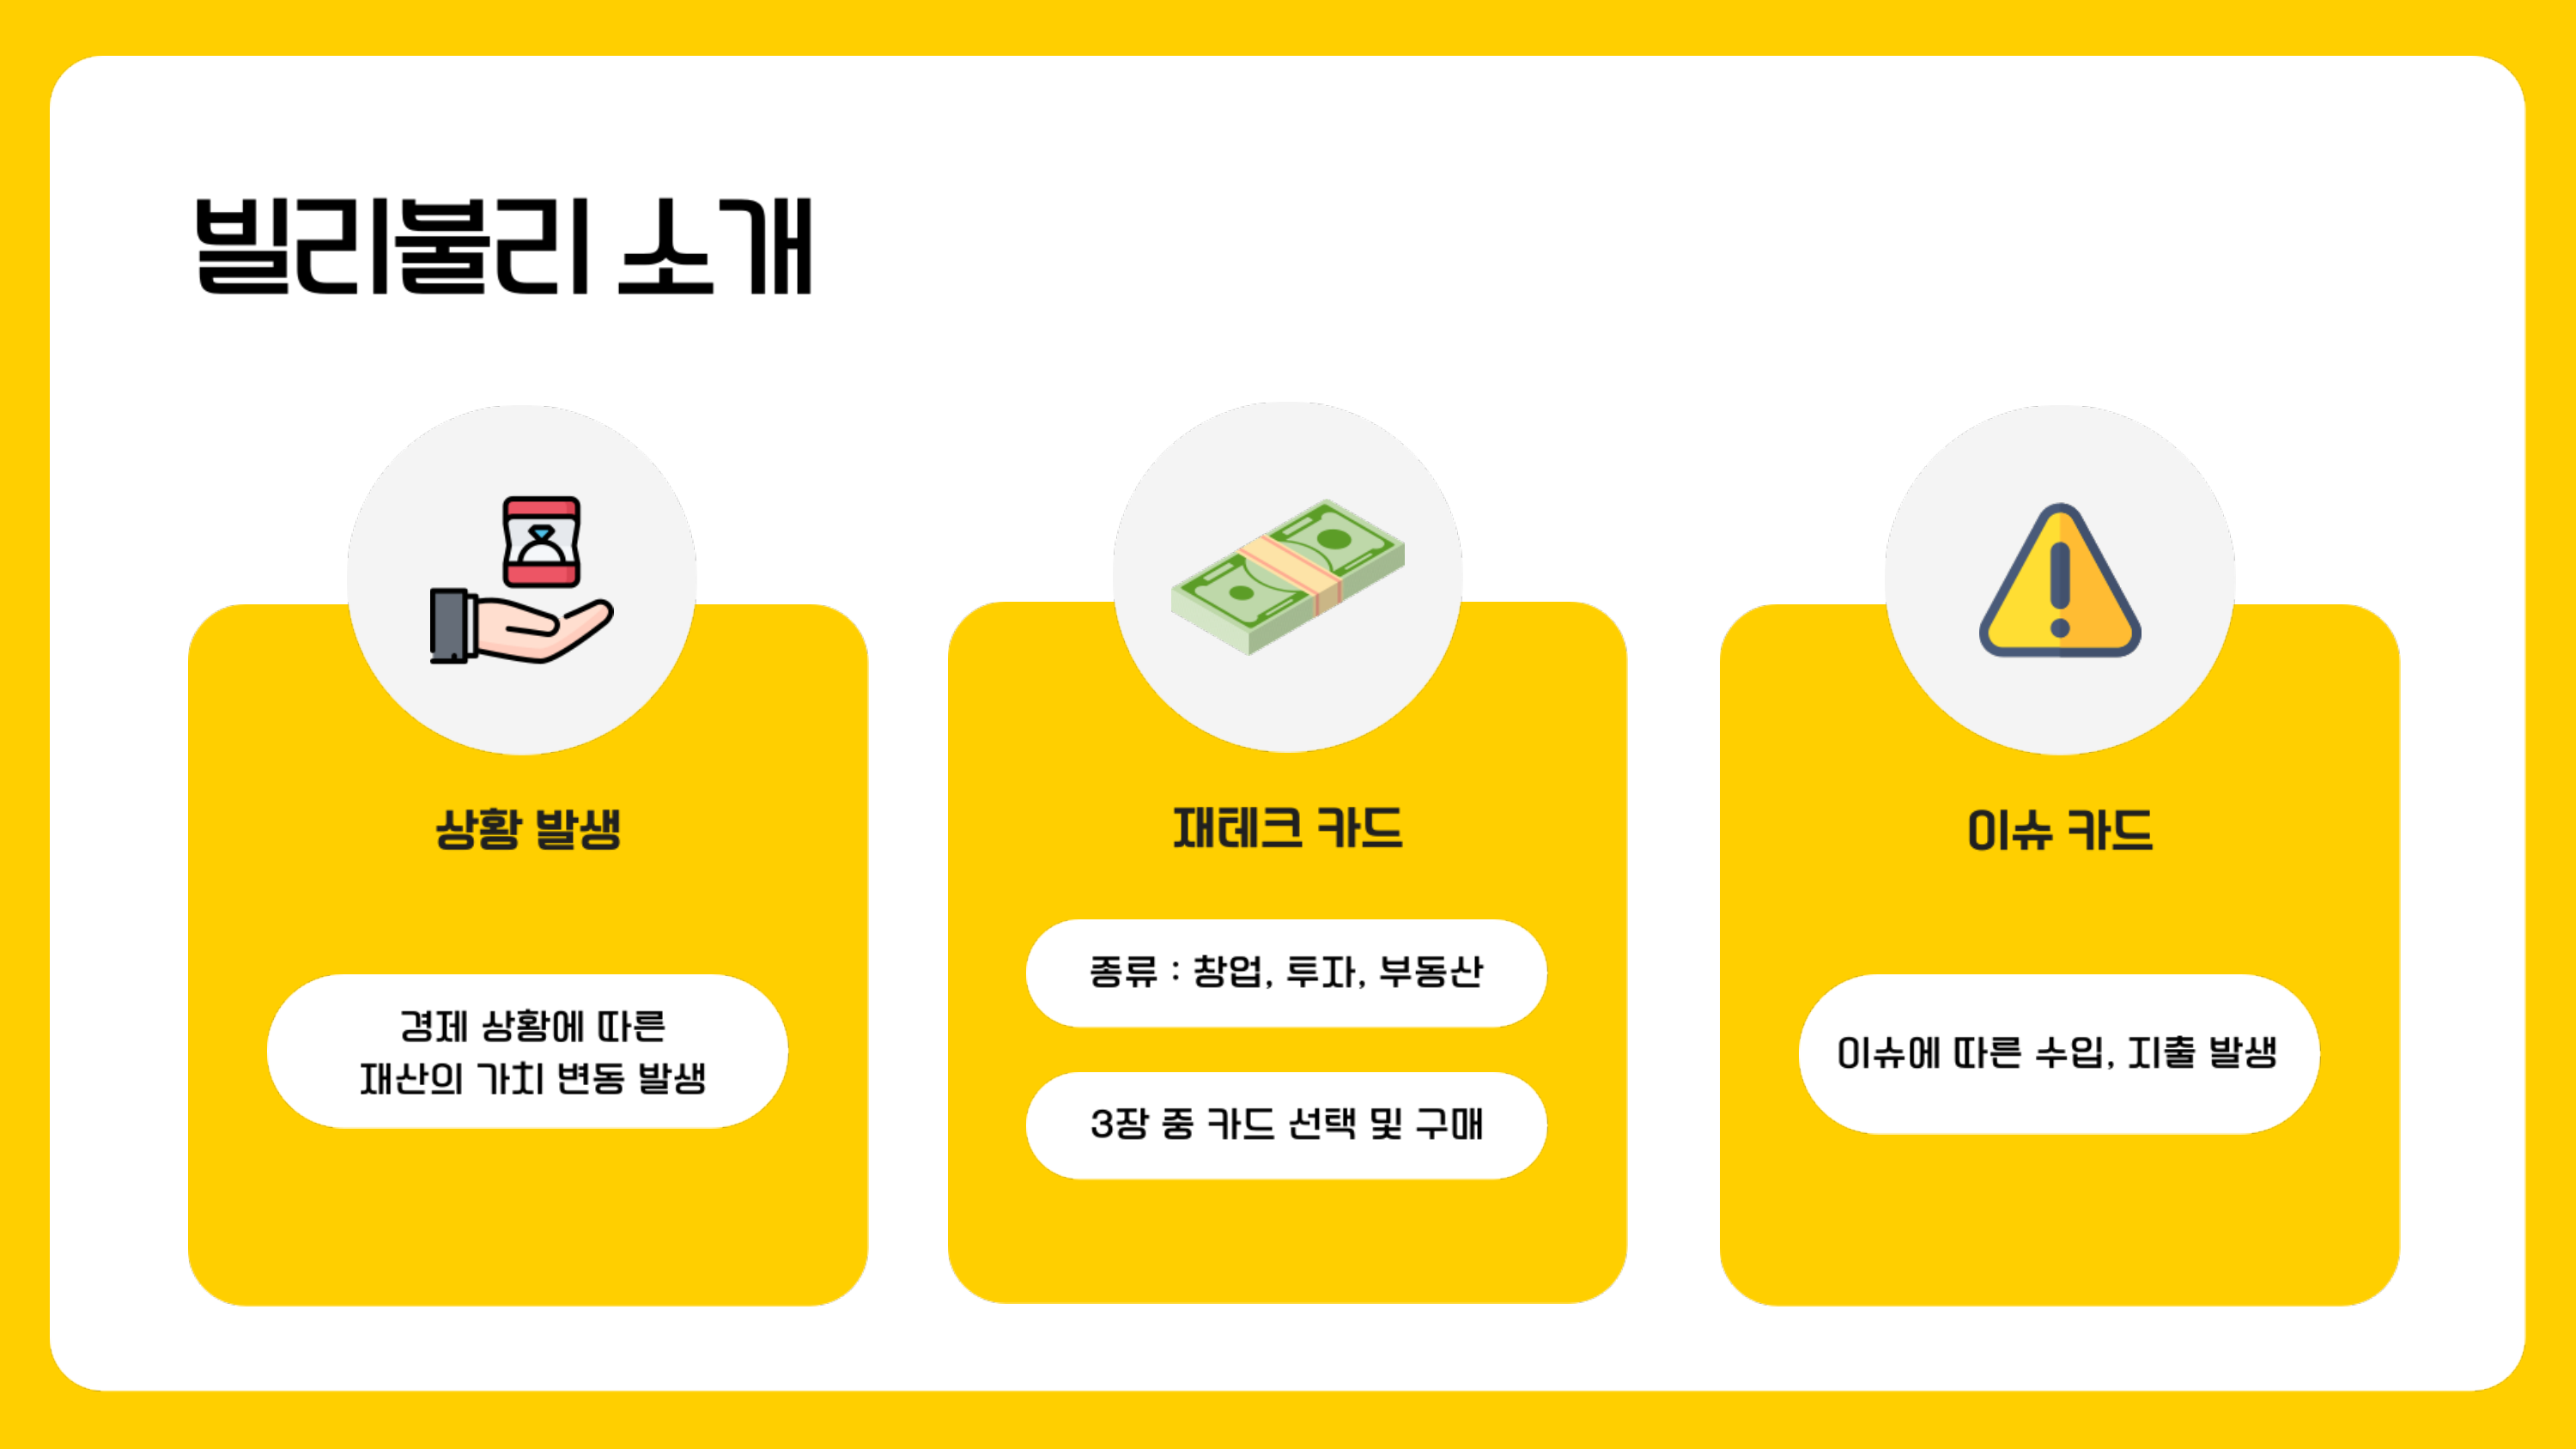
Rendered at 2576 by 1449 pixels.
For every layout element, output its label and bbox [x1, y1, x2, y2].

text_box [1799, 974, 2322, 1011]
picture [145, 109, 937, 433]
picture [1650, 775, 2353, 907]
text_box [1112, 402, 1463, 753]
picture [258, 984, 788, 1140]
picture [119, 775, 823, 907]
text_box [267, 974, 790, 985]
text_box [947, 602, 1628, 1304]
text_box [1885, 404, 2236, 755]
picture [1036, 930, 1545, 1034]
text_box [1979, 499, 2142, 662]
text_box [346, 440, 697, 755]
text_box [1026, 919, 1549, 1028]
text_box [1170, 499, 1405, 656]
picture [1801, 1010, 2326, 1114]
picture [906, 1082, 1607, 1185]
picture [901, 773, 1579, 905]
text_box [49, 56, 2526, 1392]
text_box [188, 604, 869, 1307]
text_box [1720, 604, 2401, 1307]
text_box [430, 488, 614, 672]
text_box [1026, 1071, 1549, 1081]
text_box [1799, 1119, 2322, 1135]
